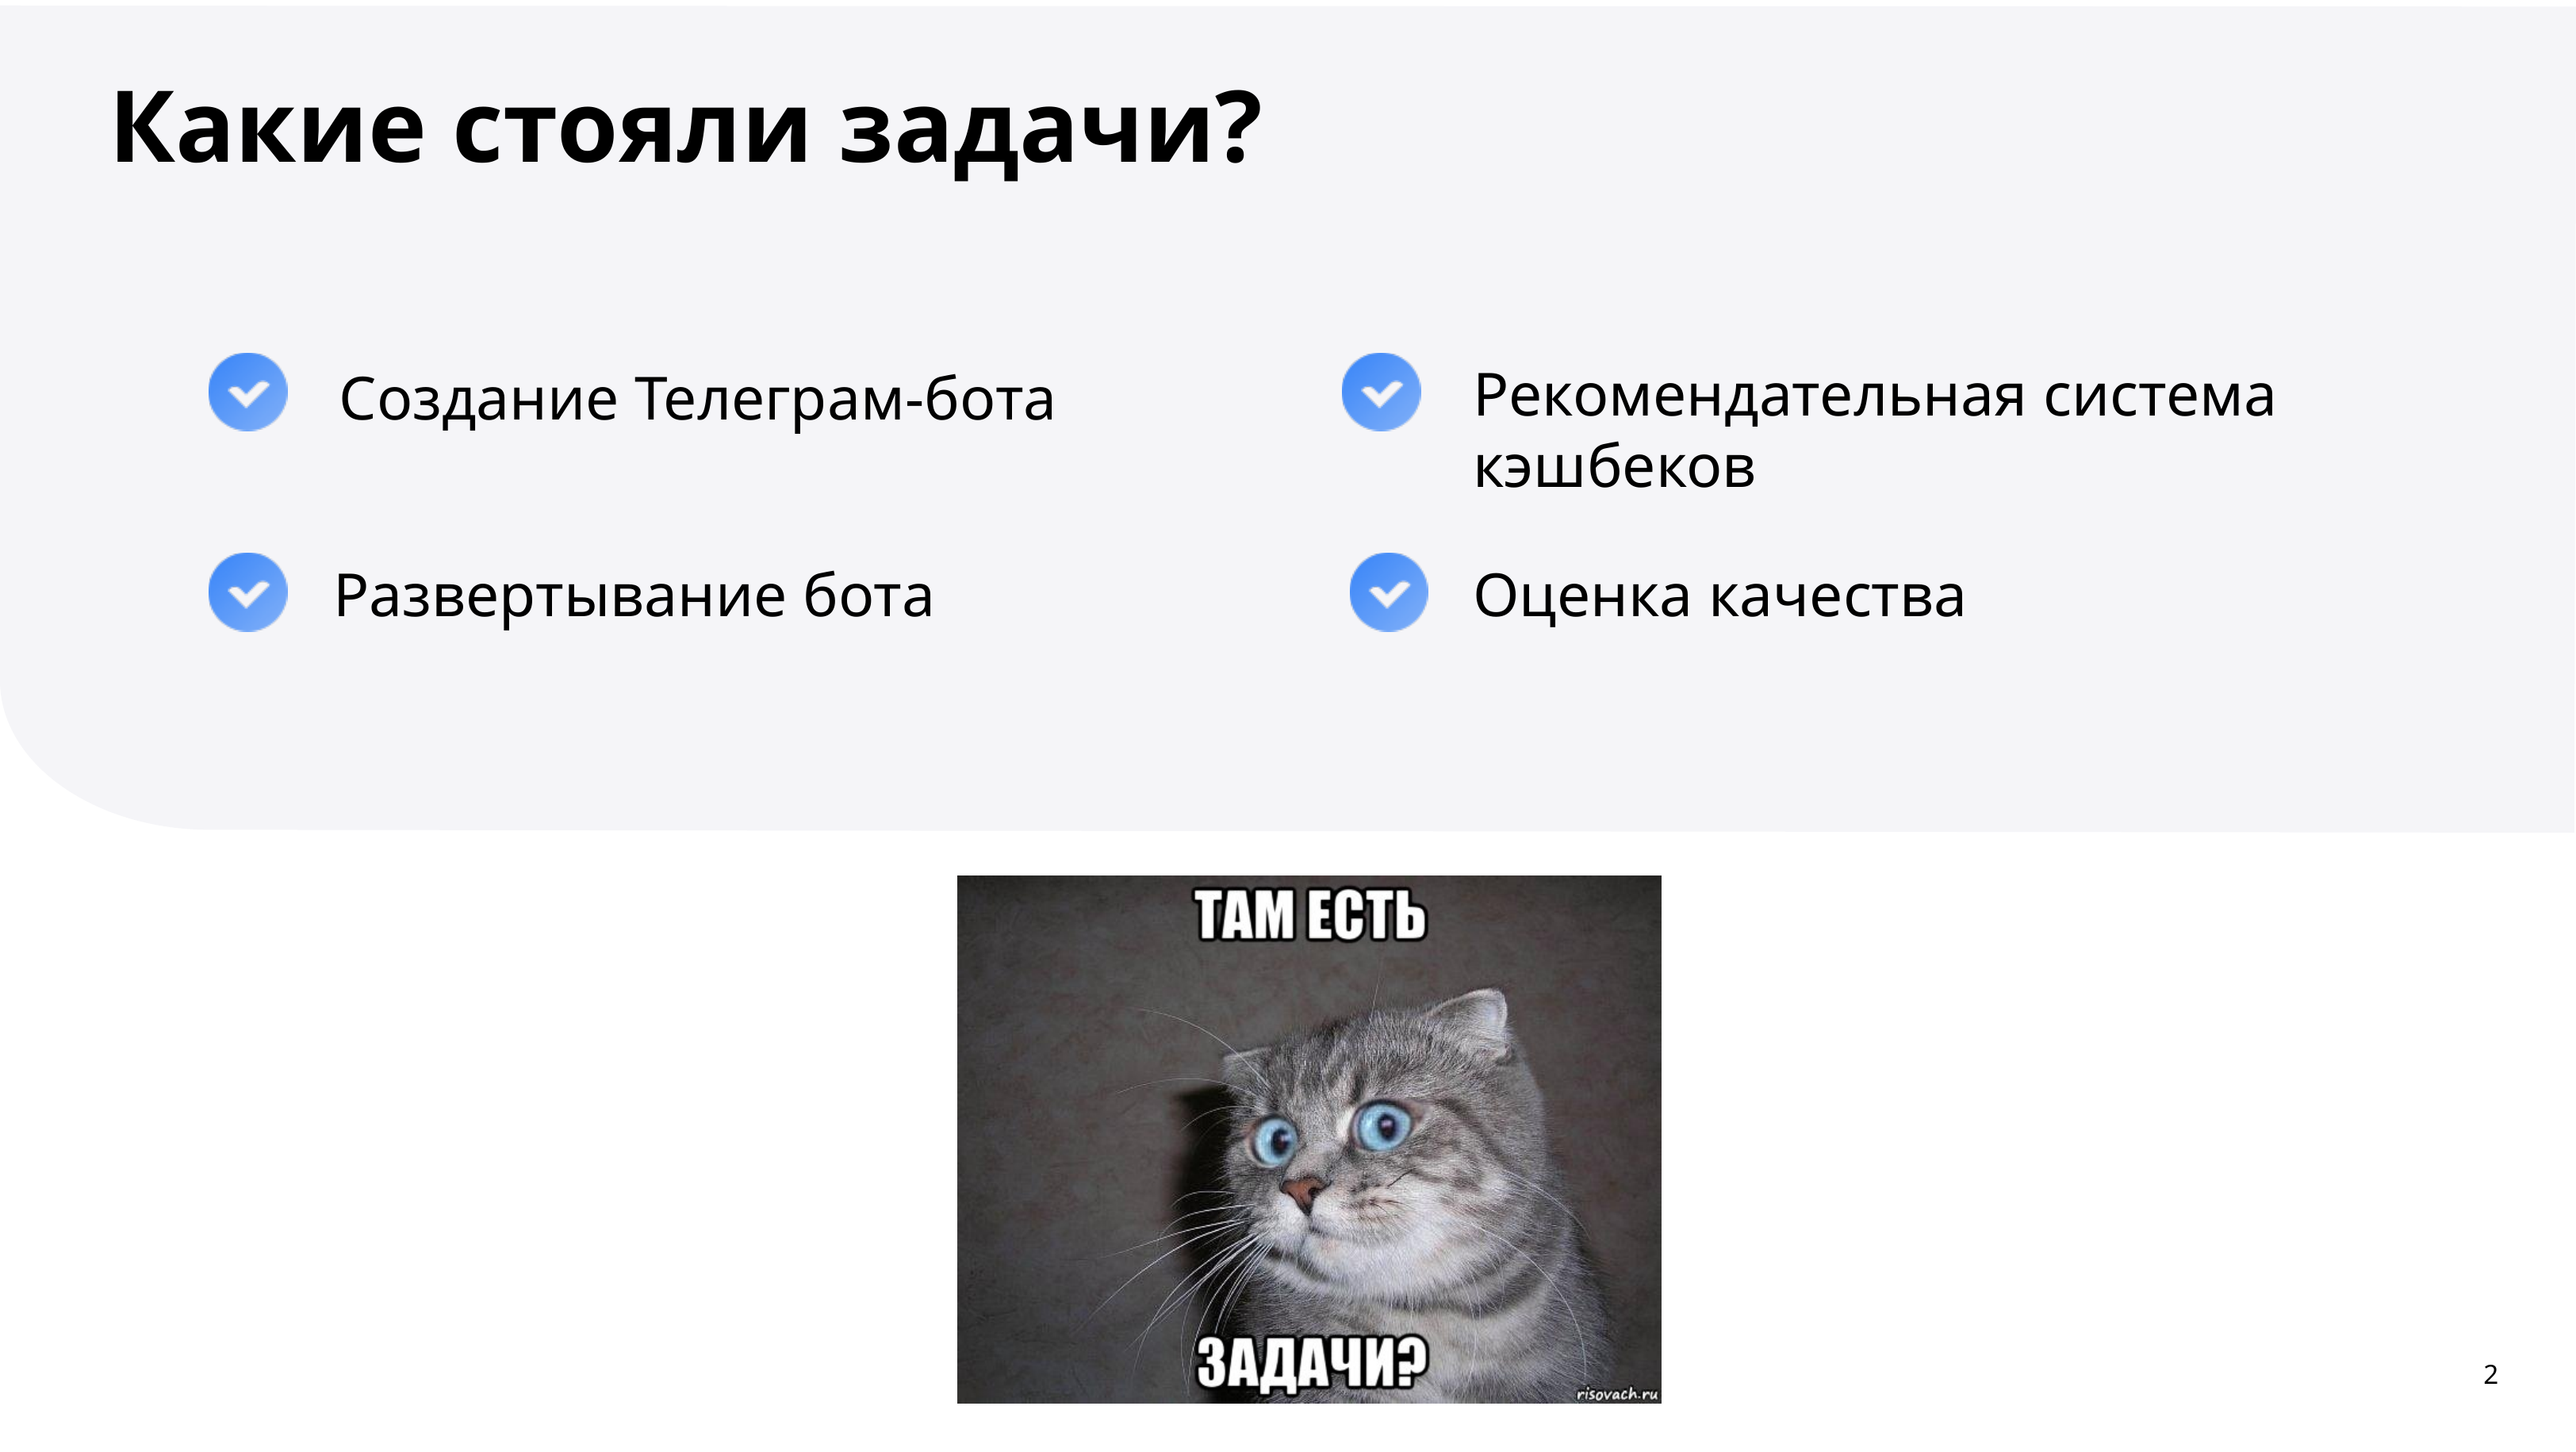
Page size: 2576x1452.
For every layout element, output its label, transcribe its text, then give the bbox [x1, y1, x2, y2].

picture [957, 875, 1662, 1404]
picture [1350, 553, 1429, 632]
picture [209, 353, 288, 432]
picture [1342, 353, 1421, 432]
slide_number 2 [2409, 1348, 2510, 1404]
text_box Создание Телеграм-бота [339, 366, 1190, 442]
text_box Рекомендательная система кэшбеков [1472, 356, 2324, 432]
text_box Какие стояли задачи? [107, 79, 2156, 208]
text_box [0, 5, 2576, 833]
text_box Развертывание бота [333, 563, 1185, 638]
text_box Оценка качества [1472, 563, 2324, 638]
picture [209, 553, 288, 632]
